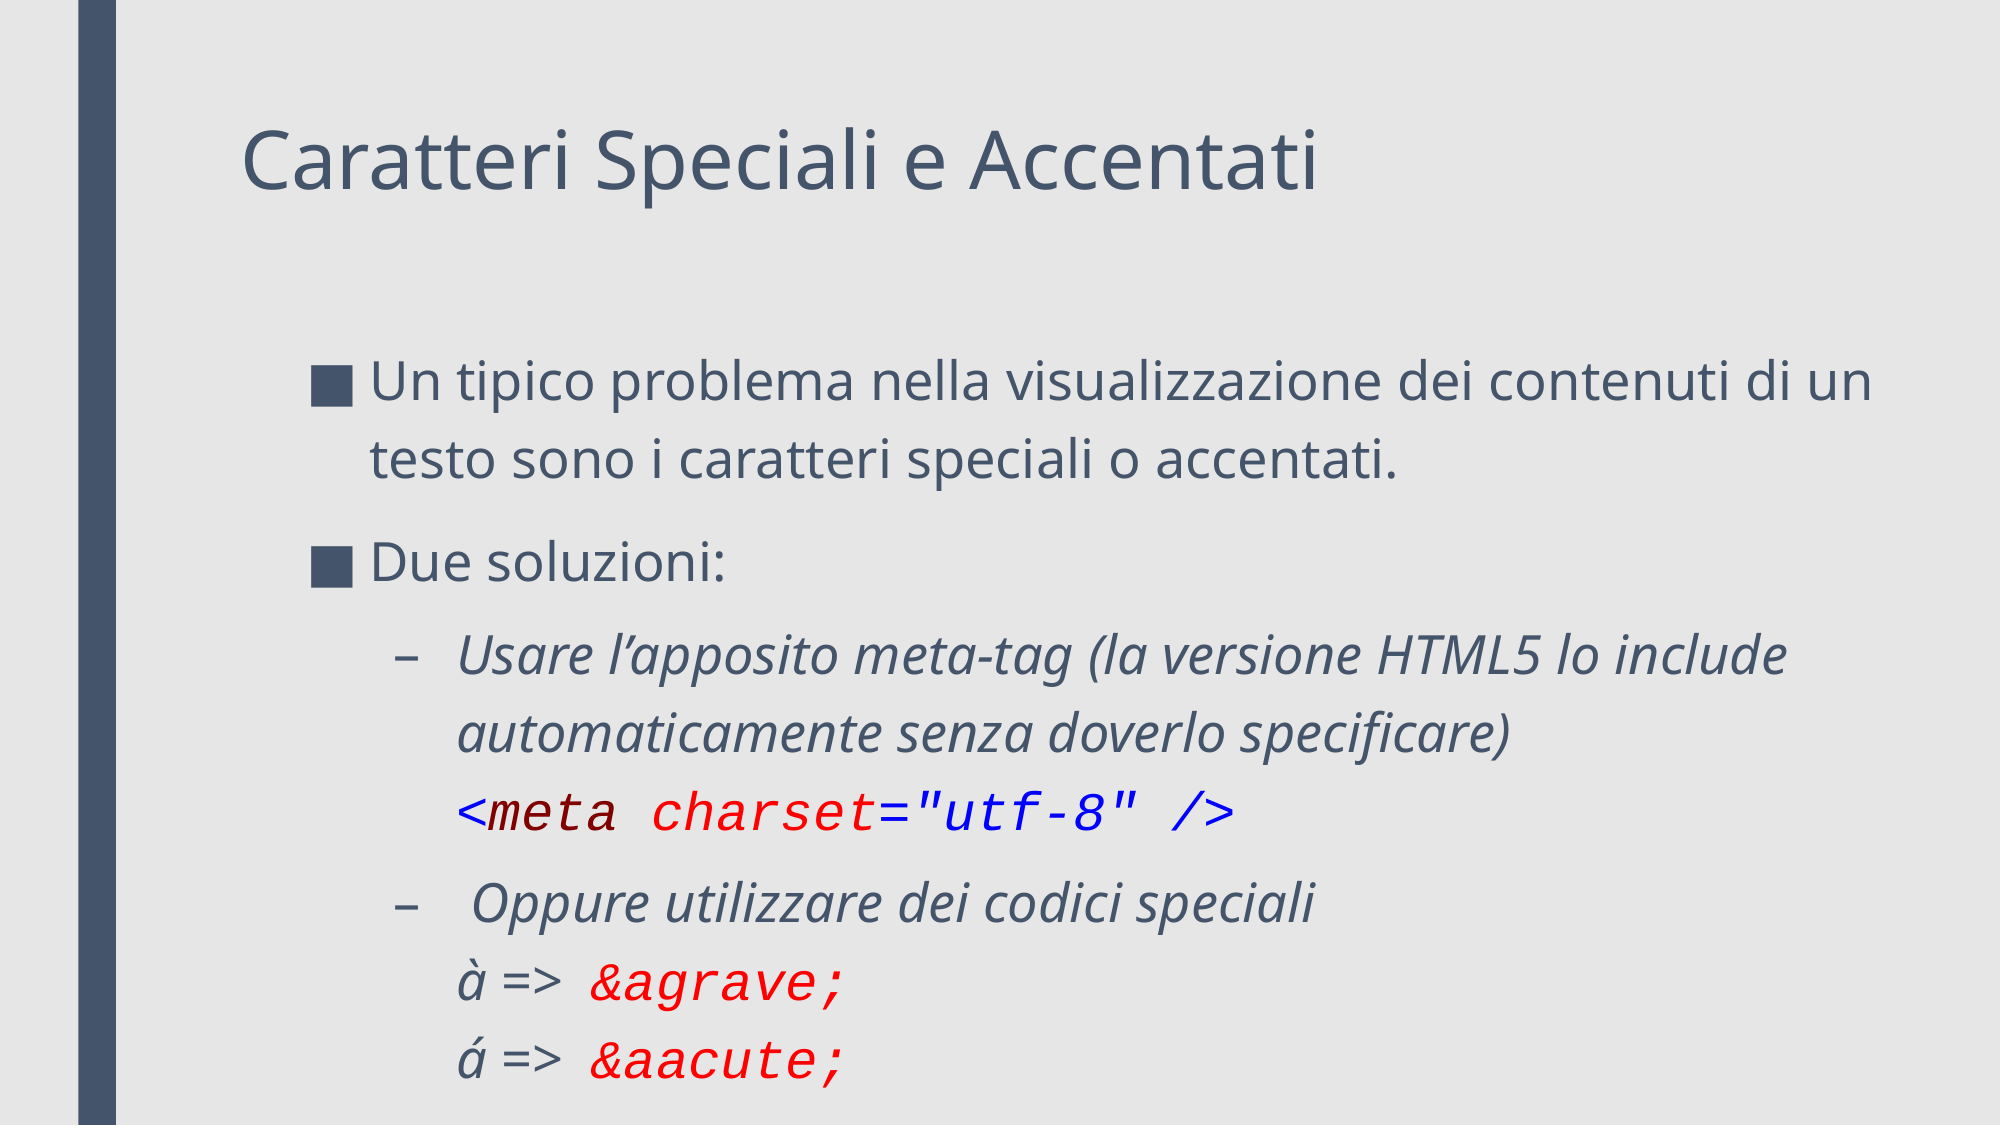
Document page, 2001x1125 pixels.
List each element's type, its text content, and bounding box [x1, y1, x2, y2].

list Un tipico problema nella visualizzazione dei contenuti di un testo sono i caratteri speciali o accentati. Due soluzioni: Usare l’apposito meta-tag (la versione HTML5 lo include automaticamente senza doverlo specificare) <meta charset="utf-8" /> Oppure utilizzare dei codici speciali à => &agrave; á => &aacute; [291, 326, 1934, 1125]
title Caratteri Speciali e Accentati [225, 112, 1800, 357]
